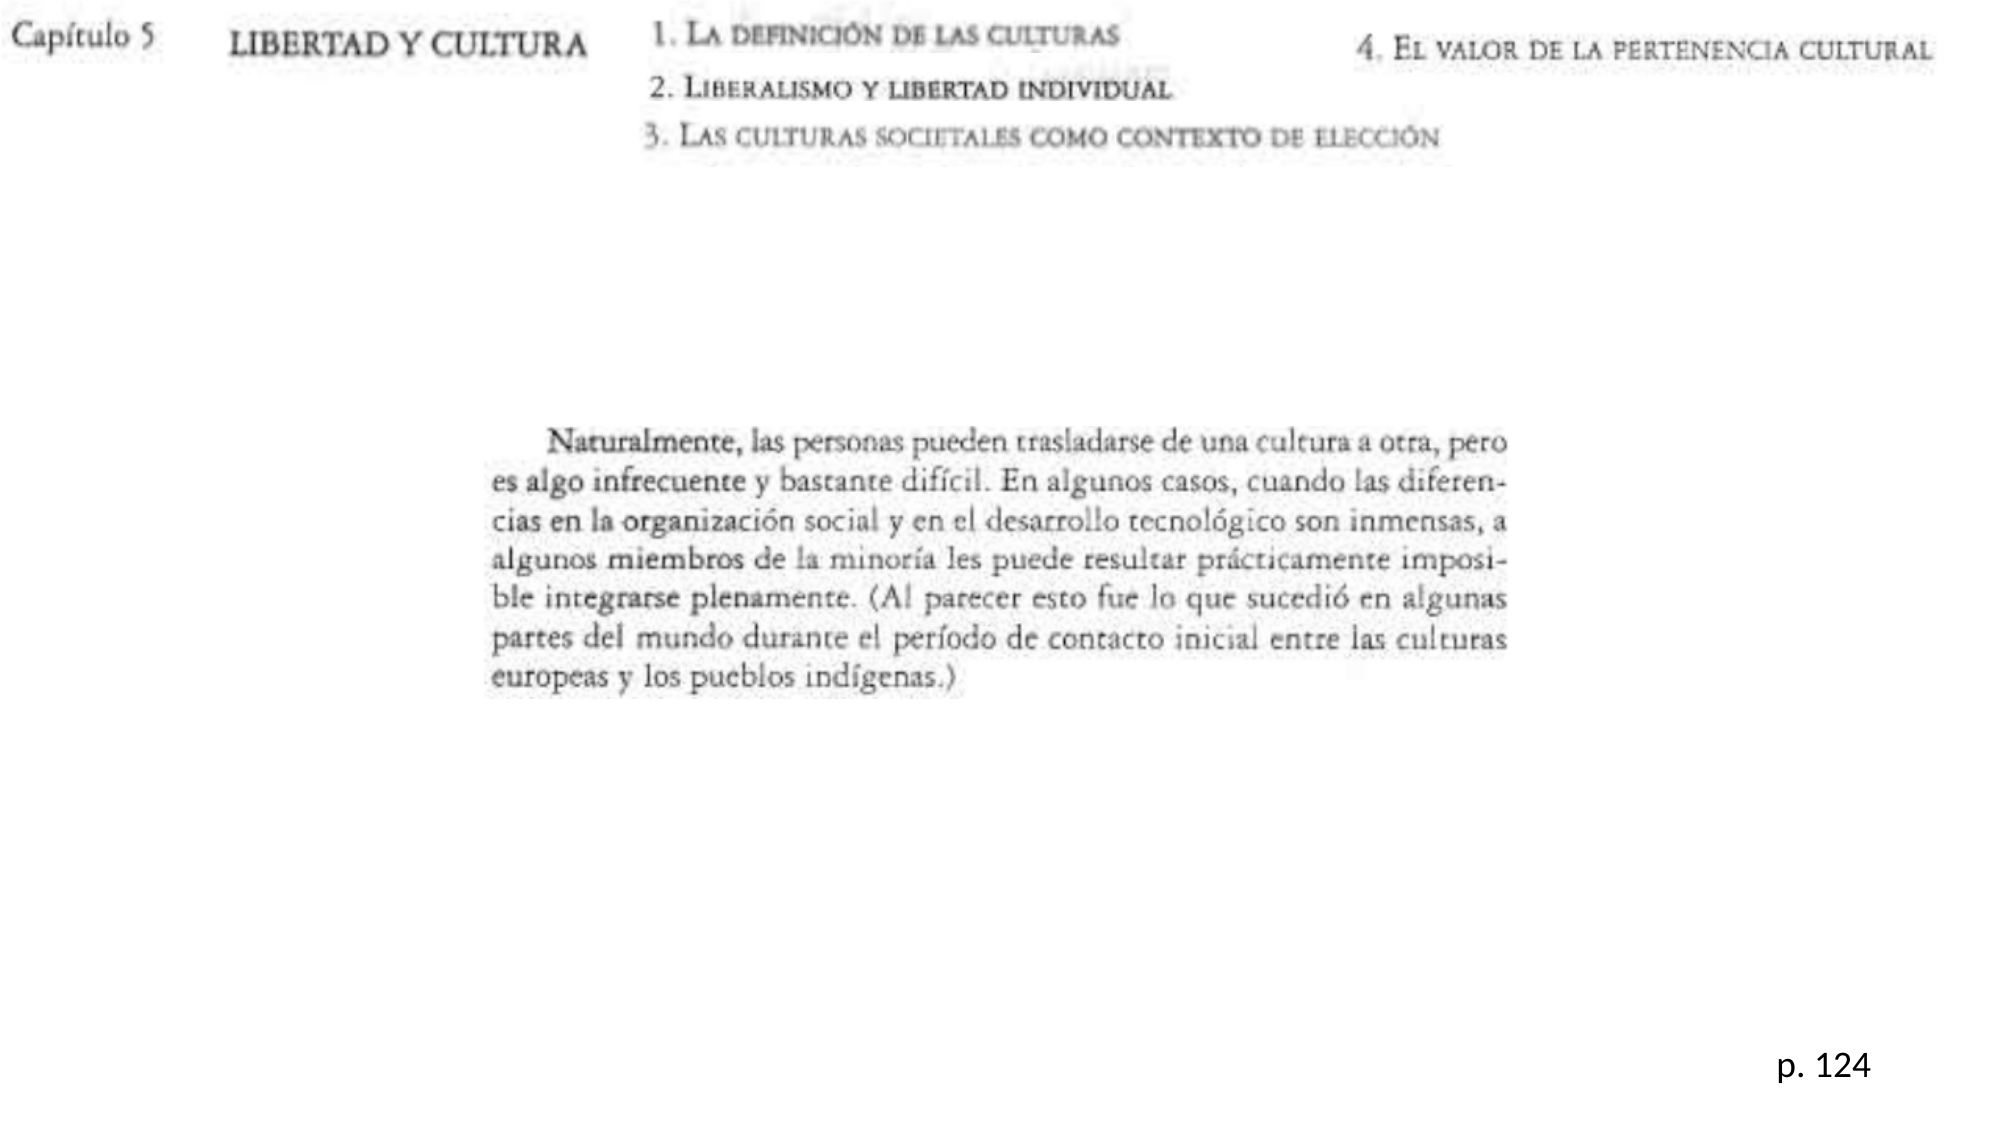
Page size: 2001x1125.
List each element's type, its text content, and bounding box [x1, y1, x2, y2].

text_box p. 124 [1761, 1032, 1980, 1092]
picture [203, 0, 621, 83]
picture [627, 0, 1453, 167]
picture [0, 0, 177, 65]
picture [1335, 11, 1950, 78]
picture [473, 426, 1527, 699]
